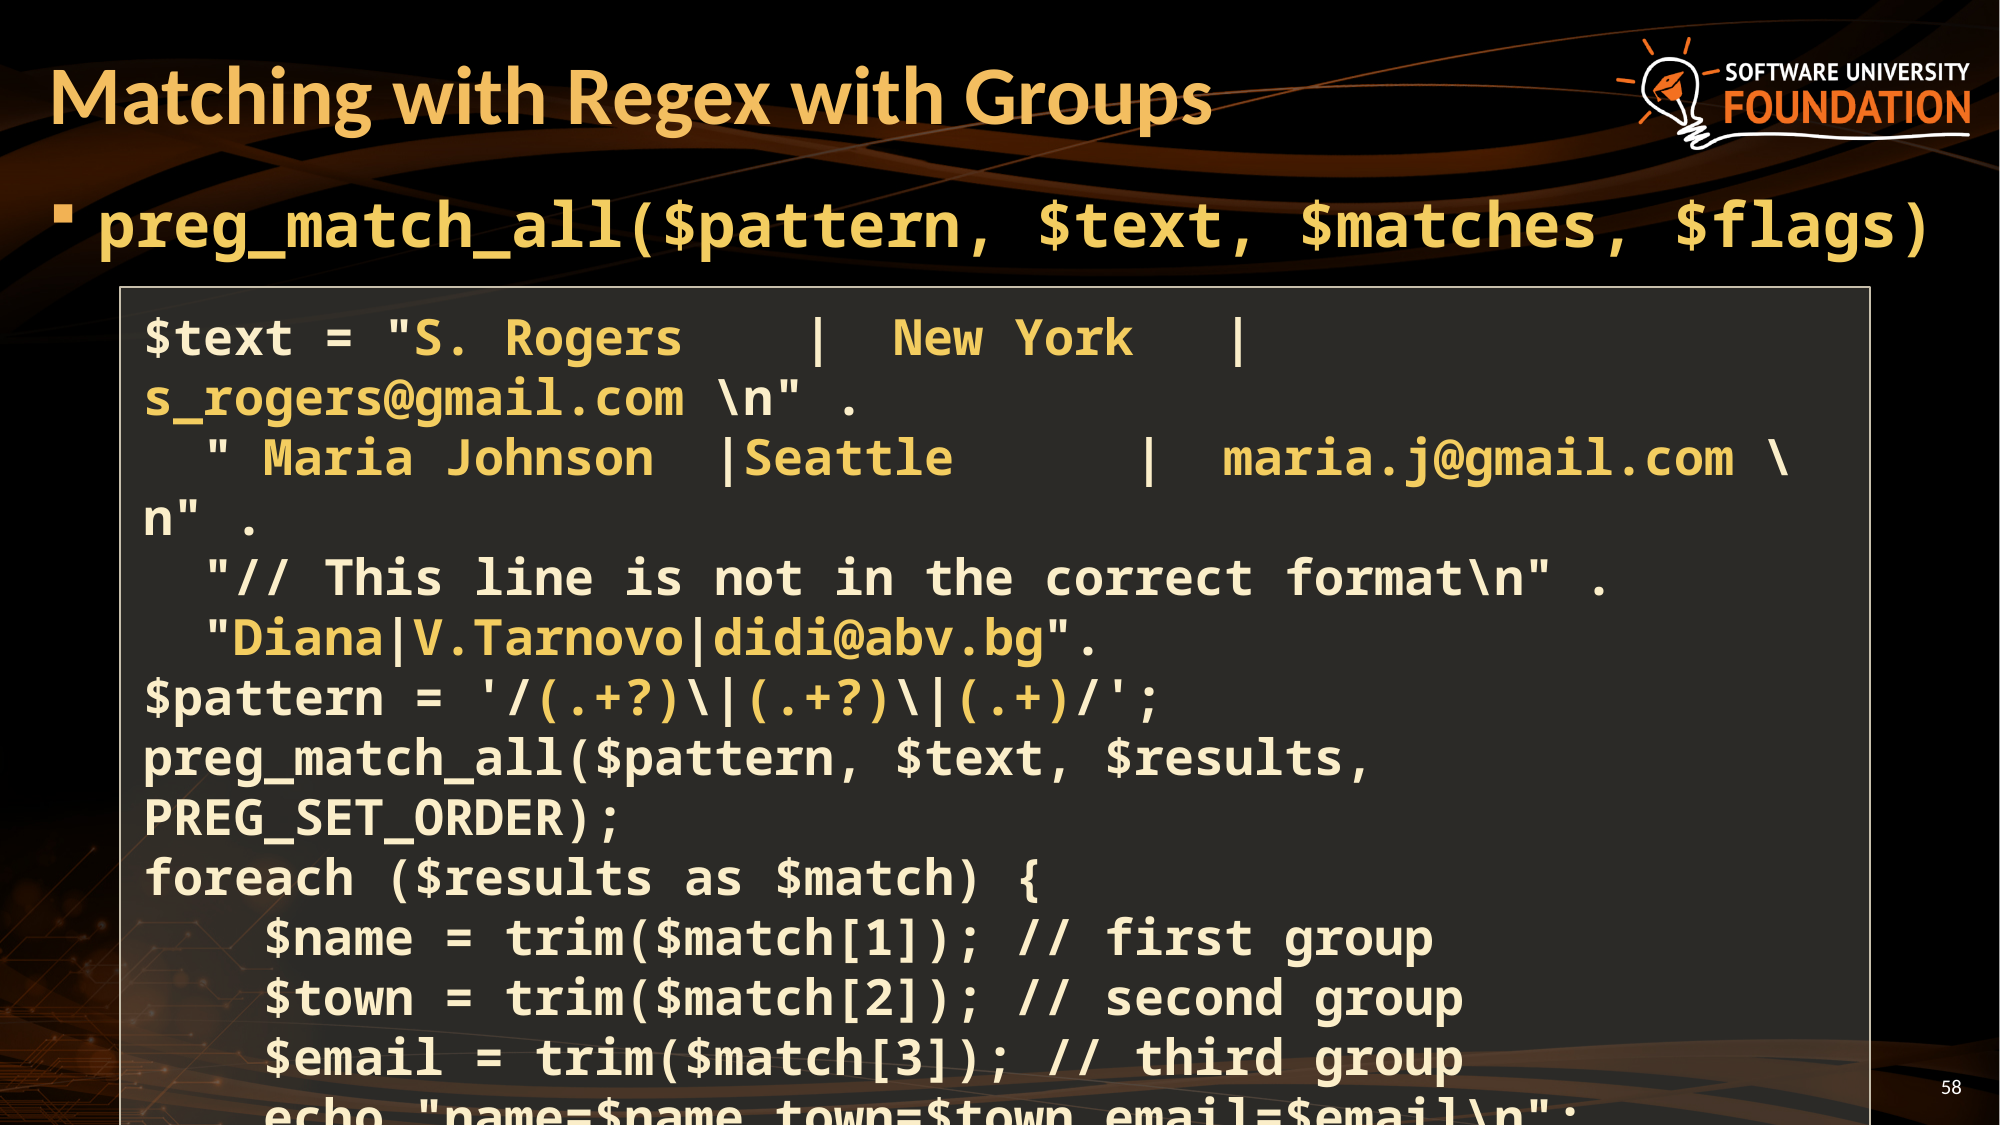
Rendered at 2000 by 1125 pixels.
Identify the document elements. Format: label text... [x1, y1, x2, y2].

slide_number 58 [1897, 1070, 1968, 1103]
list preg_match_all($pattern, $text, $matches, $flags) [31, 174, 1968, 1089]
picture [0, 0, 2000, 1125]
text_box $text = "S. Rogers | New York |s_rogers@gmail.com \n" . " Maria Johnson |Seattle | maria.j@gmail.com \n" . "// This line is not in the correct format\n" . "Diana|V.Tarnovo|didi@abv.bg". $pattern = '/(.+?)\|(.+?)\|(.+)/'; preg_match_all($pattern, $text, $results, PREG_SET_ORDER); foreach ($results as $match) { $name = trim($match[1]); // first group $town = trim($match[2]); // second group $email = trim($match[3]); // third group echo "name=$name town=$town email=$email\n"; } [120, 287, 1871, 1125]
title Matching with Regex with Groups [30, 6, 1602, 189]
